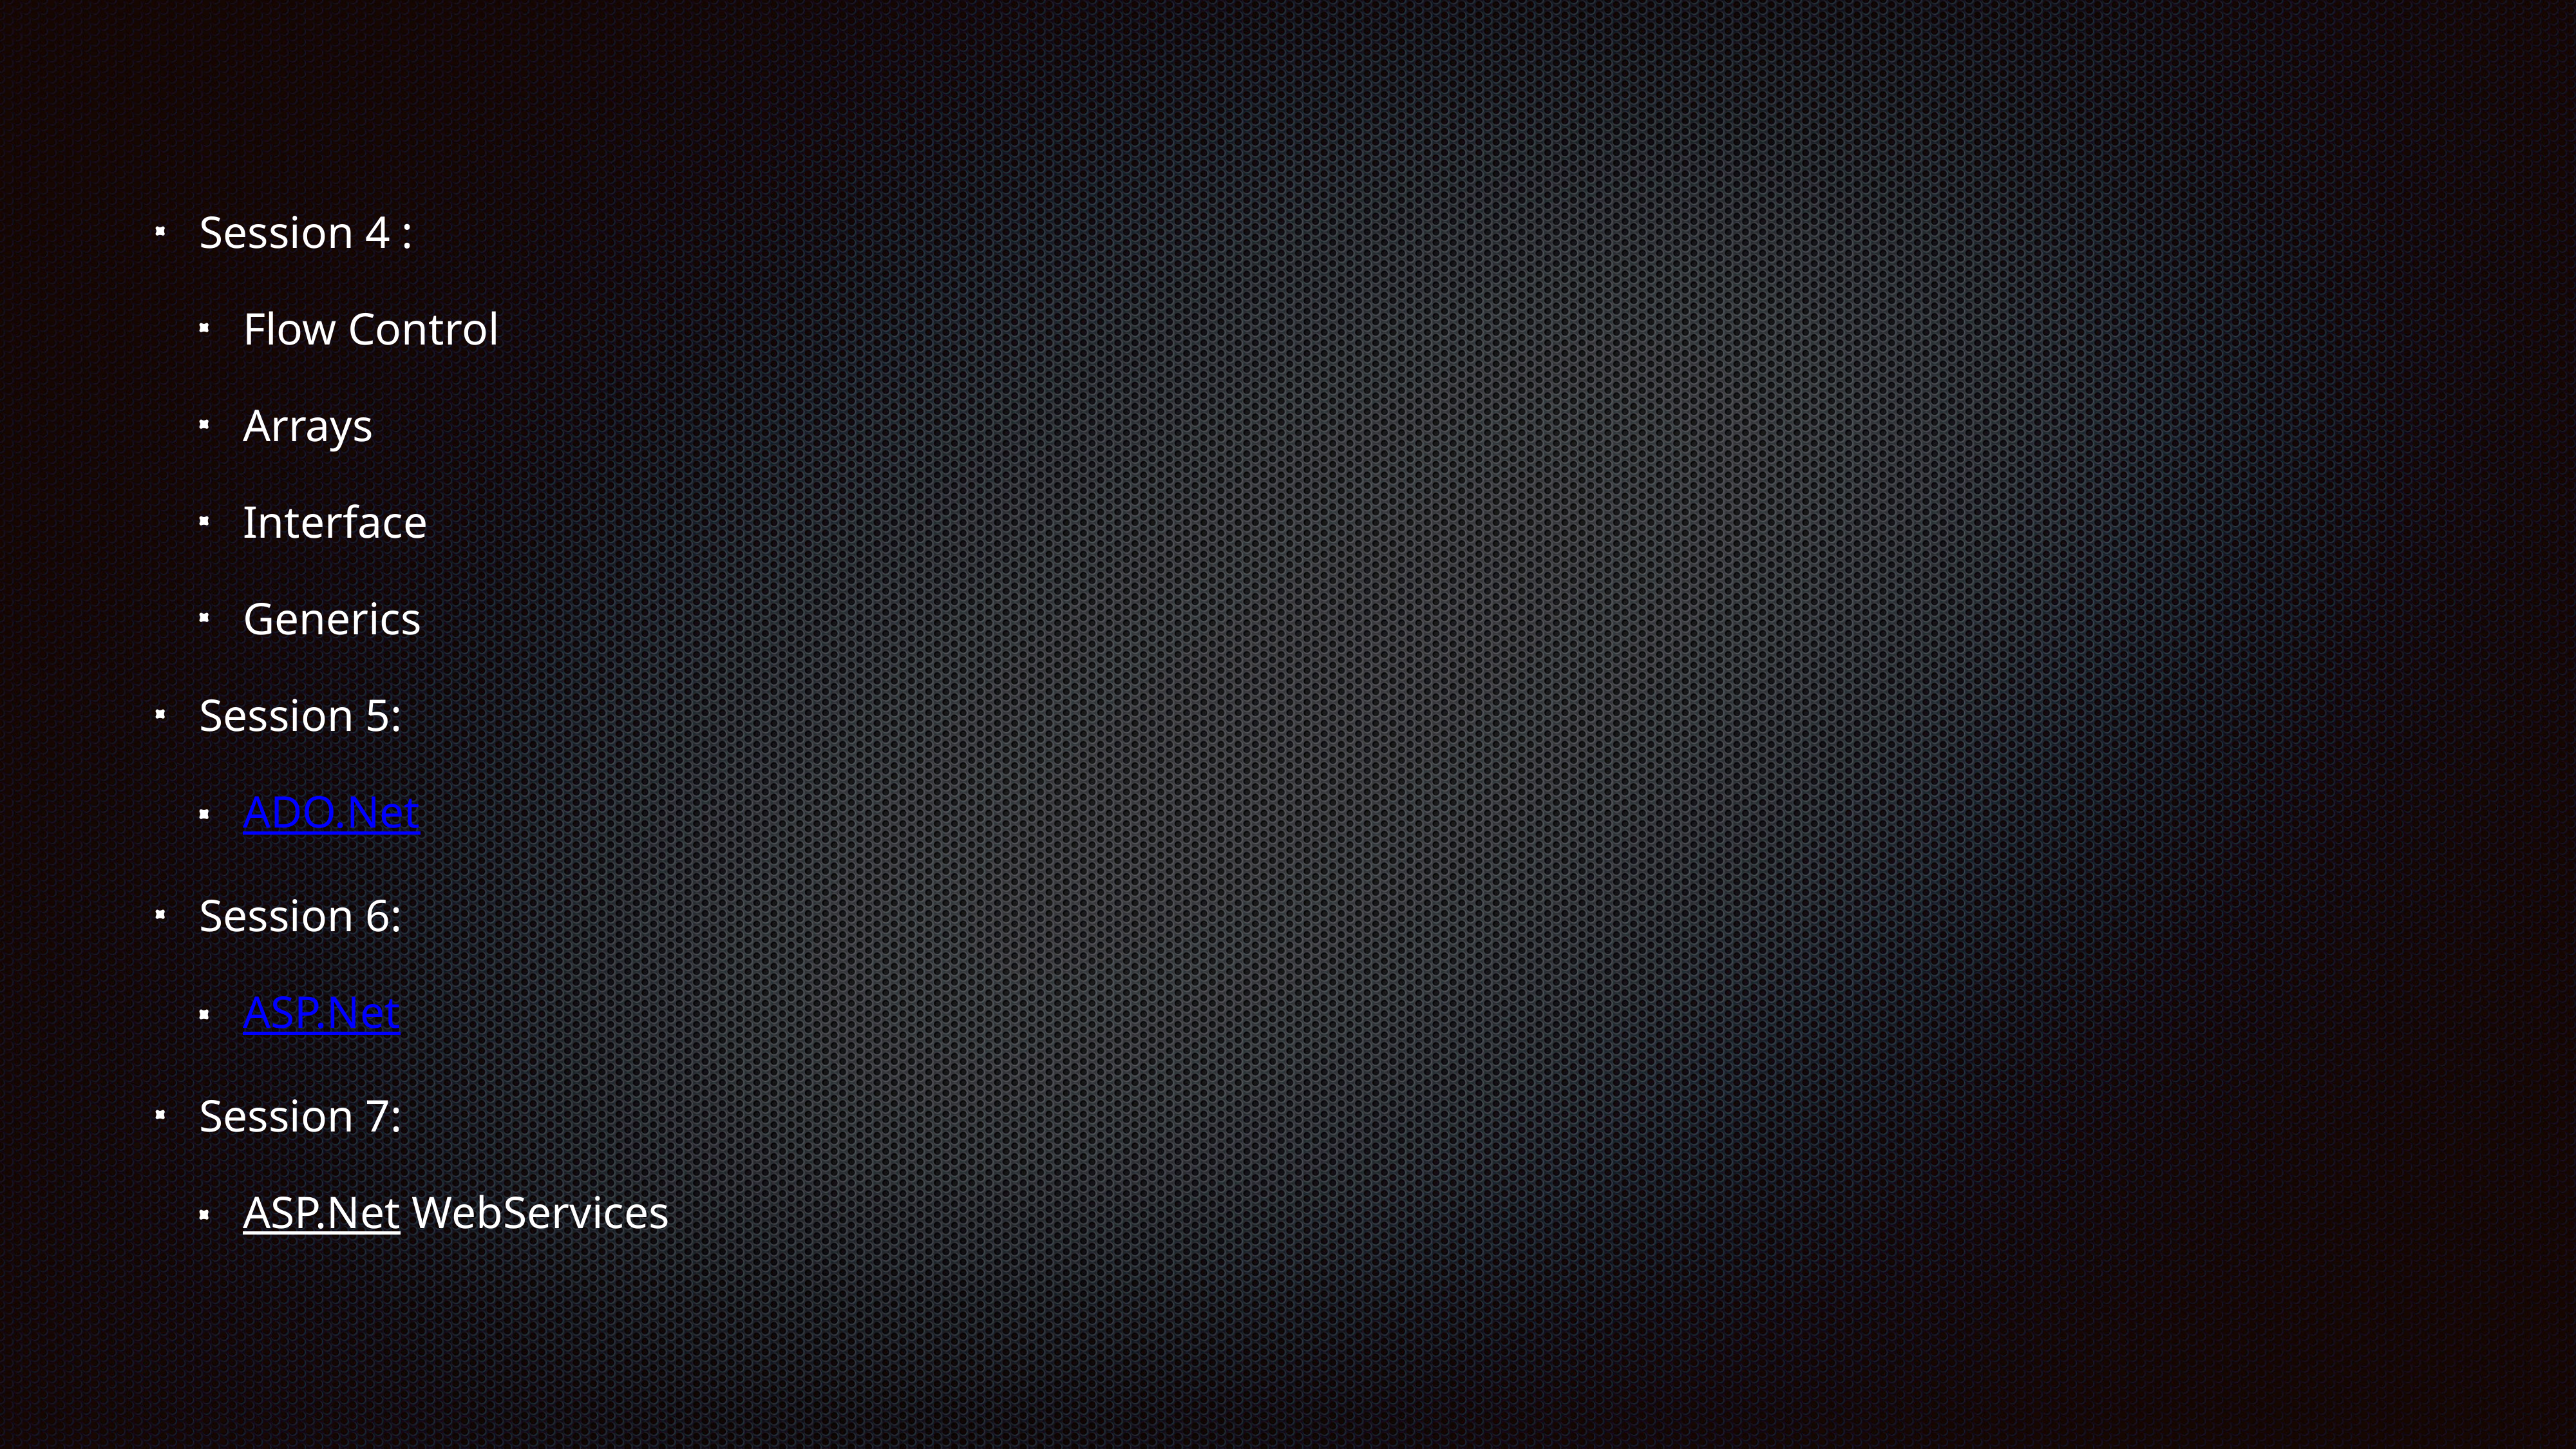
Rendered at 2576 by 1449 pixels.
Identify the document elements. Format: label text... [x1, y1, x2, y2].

picture [0, 0, 2576, 1449]
list Session 4 : Flow Control Arrays Interface Generics Session 5: ADO.Net Session 6: ASP.Net Session 7: ASP.Net WebServices [155, 204, 2421, 1245]
